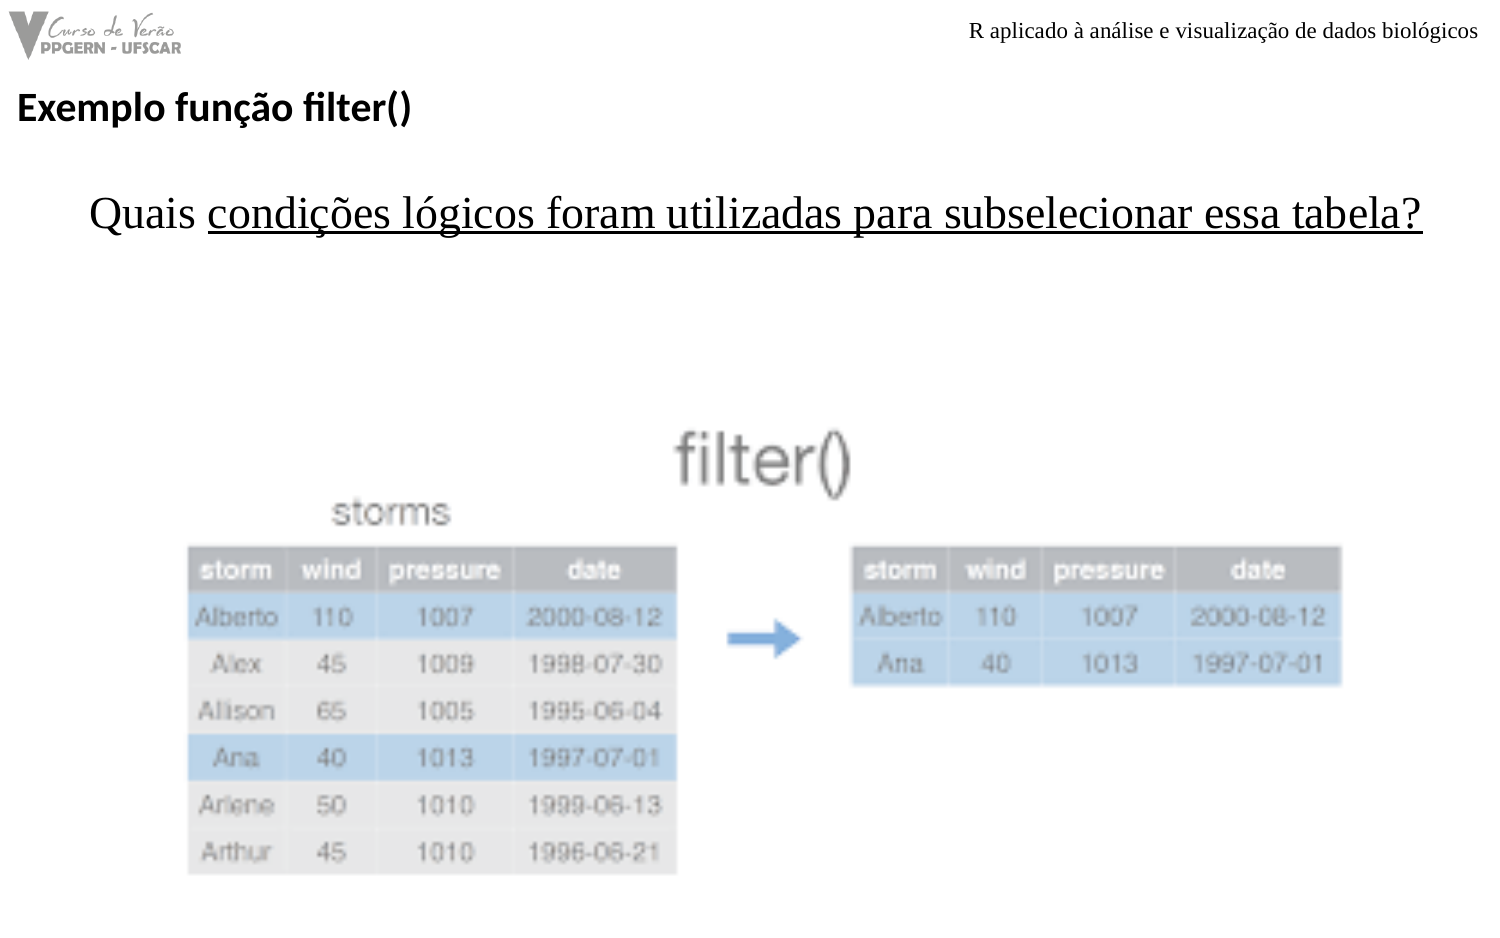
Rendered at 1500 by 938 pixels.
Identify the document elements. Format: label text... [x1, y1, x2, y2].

text_box R aplicado à análise e visualização de dados biológicos [608, 8, 1494, 51]
picture [5, 7, 183, 64]
text_box Quais condições lógicos foram utilizadas para subselecionar essa tabela? [74, 166, 1455, 938]
text_box Exemplo função filter() [2, 72, 1065, 151]
picture [139, 404, 1366, 937]
